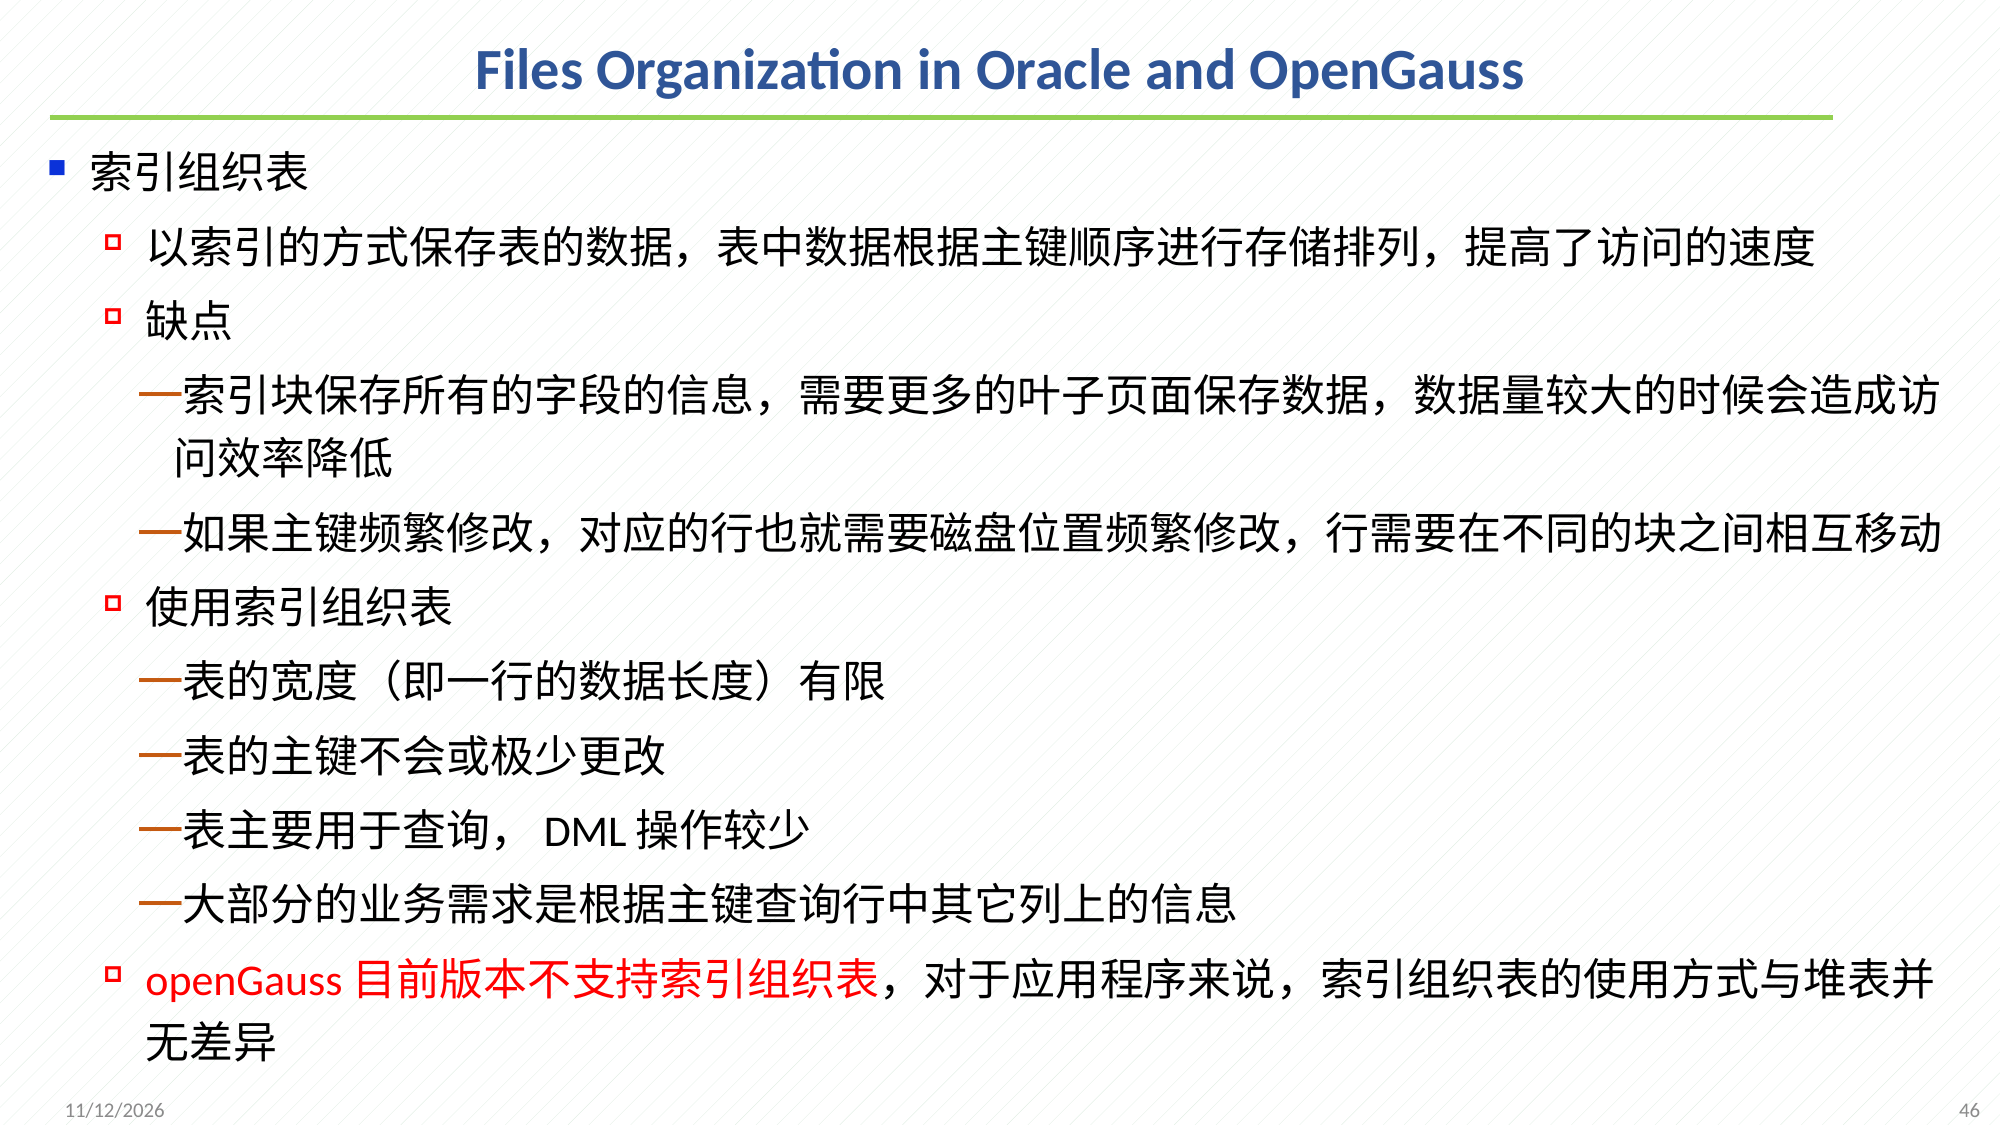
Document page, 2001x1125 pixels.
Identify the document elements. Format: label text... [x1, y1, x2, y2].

list 索引组织表 以索引的方式保存表的数据，表中数据根据主键顺序进行存储排列，提高了访问的速度 缺点 索引块保存所有的字段的信息，需要更多的叶子页面保存数据，数据量较大的时候会造成访问效率降低 如果主键频繁修改，对应的行也就需要磁盘位置频繁修改，行需要在不同的块之间相互移动 使用索引组织表 表的宽度（即一行的数据长度）有限 表的主键不会或极少更改 表主要用于查询，DML操作较少 大部分的业务需求是根据主键查询行中其它列上的信息 openGauss目前版本不支持索引组织表，对于应用程序来说，索引组织表的使用方式与堆表并无差异 [32, 126, 1974, 1081]
slide_number 46 [1545, 1079, 1996, 1125]
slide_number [49, 1079, 500, 1125]
title Files Organization in Oracle and OpenGauss [50, 13, 1949, 126]
